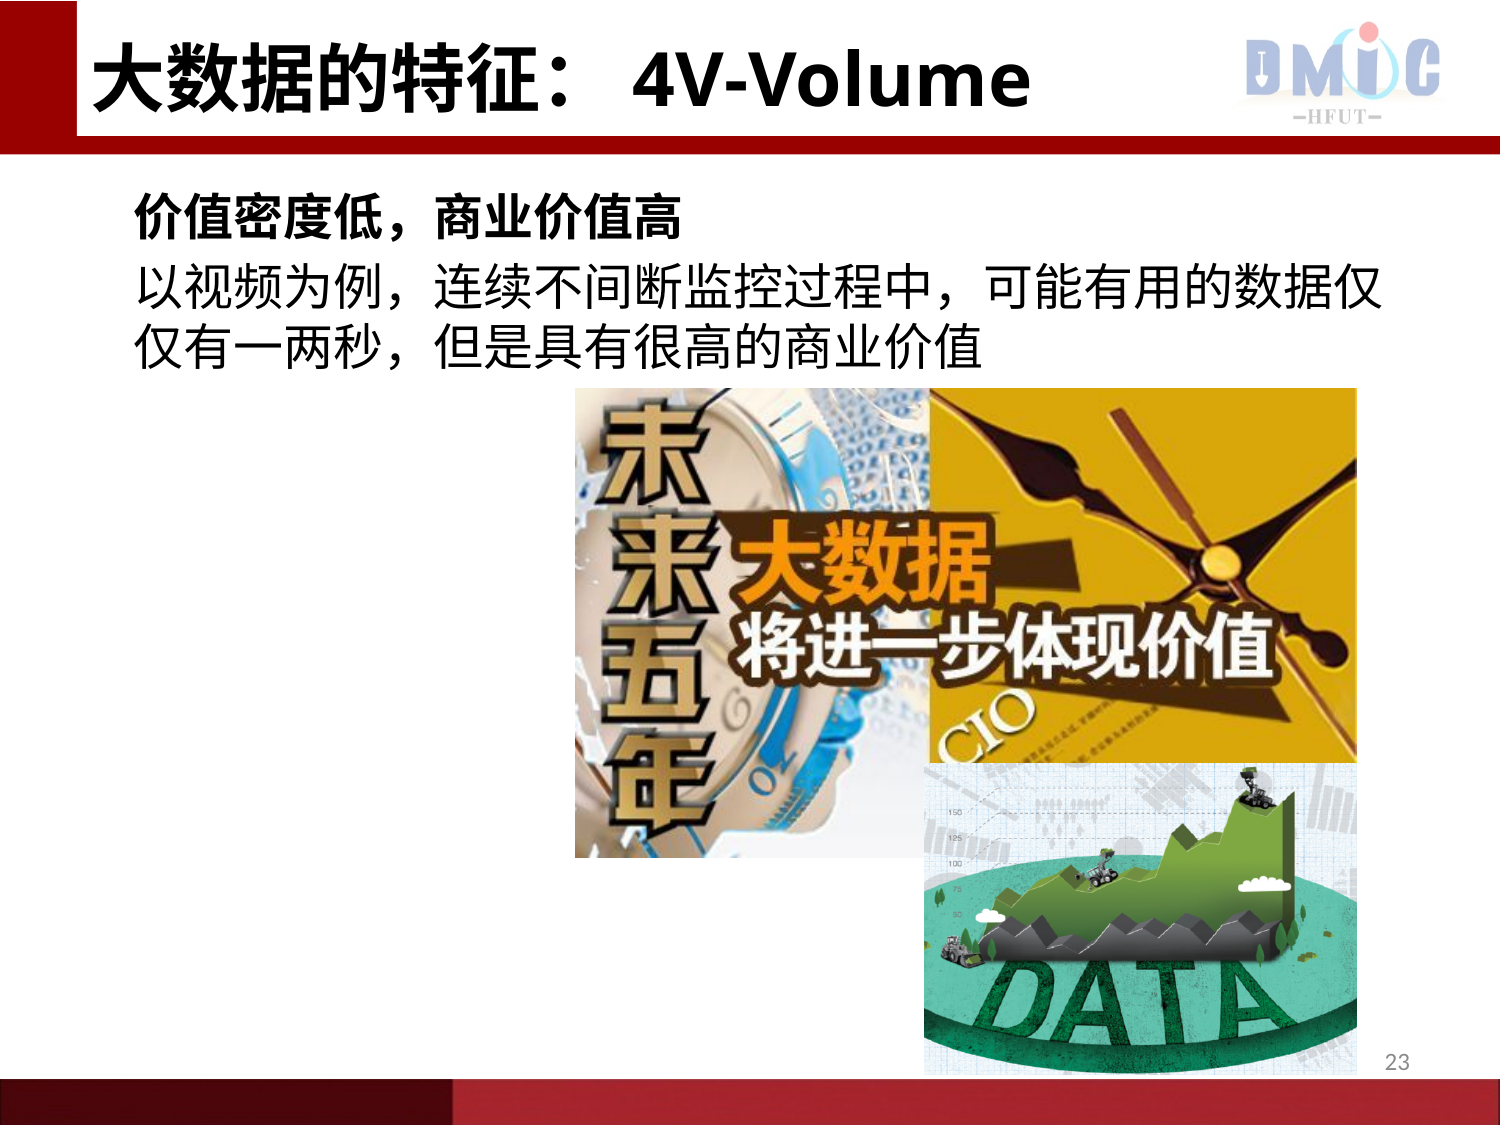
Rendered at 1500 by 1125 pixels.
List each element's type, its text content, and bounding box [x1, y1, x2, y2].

picture [574, 388, 1357, 1075]
slide_number 23 [1074, 1030, 1425, 1091]
title 大数据的特征：4V-Volume [74, 20, 1426, 130]
picture [0, 1079, 1500, 1125]
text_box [1210, 21, 1472, 132]
text_box 价值密度低，商业价值高 以视频为例，连续不间断监控过程中，可能有用的数据仅仅有一两秒，但是具有很高的商业价值 [62, 177, 1413, 516]
